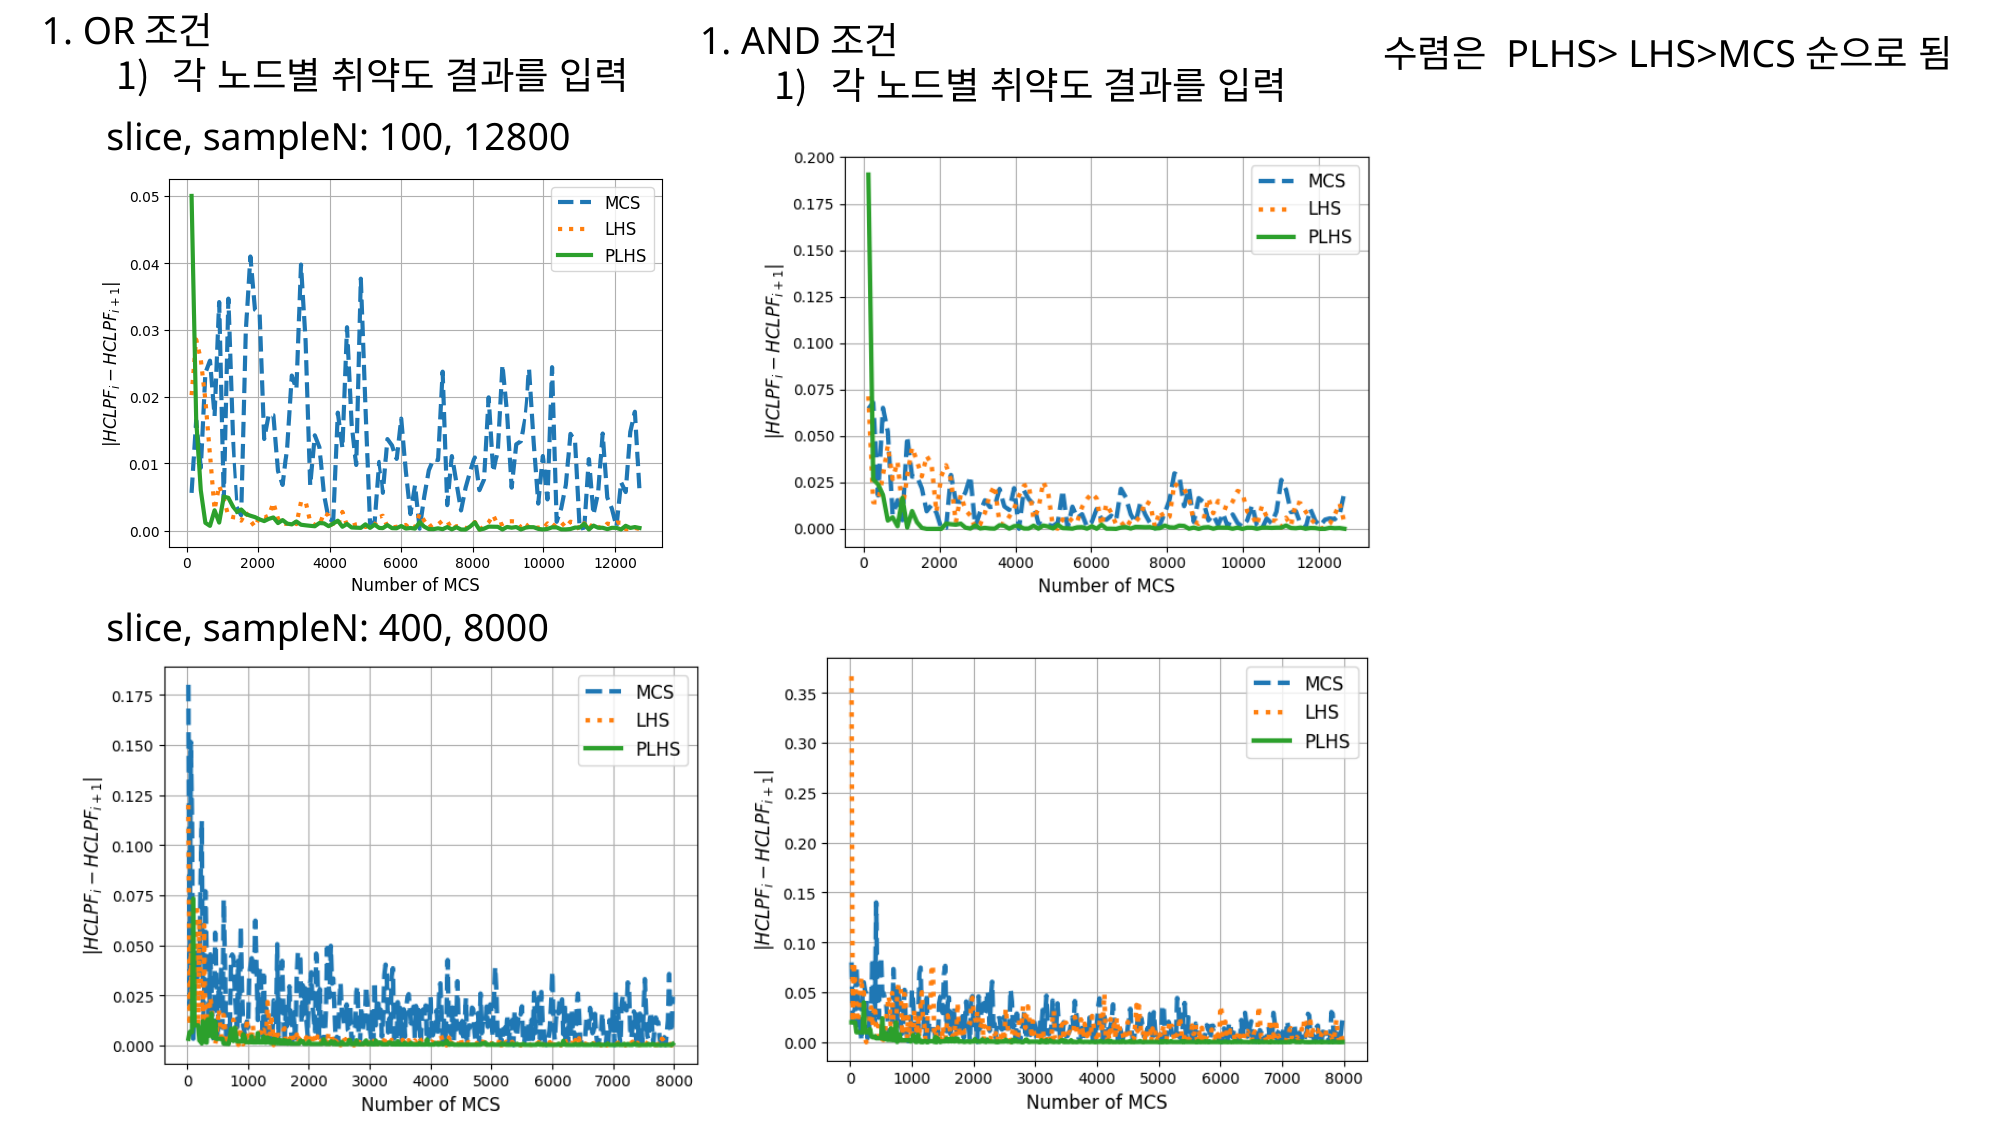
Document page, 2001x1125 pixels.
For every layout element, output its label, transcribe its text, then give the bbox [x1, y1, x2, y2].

text_box 1. AND조건 각 노드별 취약도 결과를 입력 [685, 9, 1303, 115]
text_box slice, sampleN: 400, 8000 [91, 596, 1250, 657]
picture [91, 170, 671, 603]
picture [753, 141, 1378, 608]
picture [71, 657, 707, 1125]
text_box 수렴은 PLHS> LHS>MCS순으로 됨 [1368, 22, 1969, 83]
text_box 1. OR조건 각 노드별 취약도 결과를 입력 [26, 0, 644, 105]
text_box slice, sampleN: 100, 12800 [91, 105, 1250, 166]
picture [741, 648, 1378, 1123]
